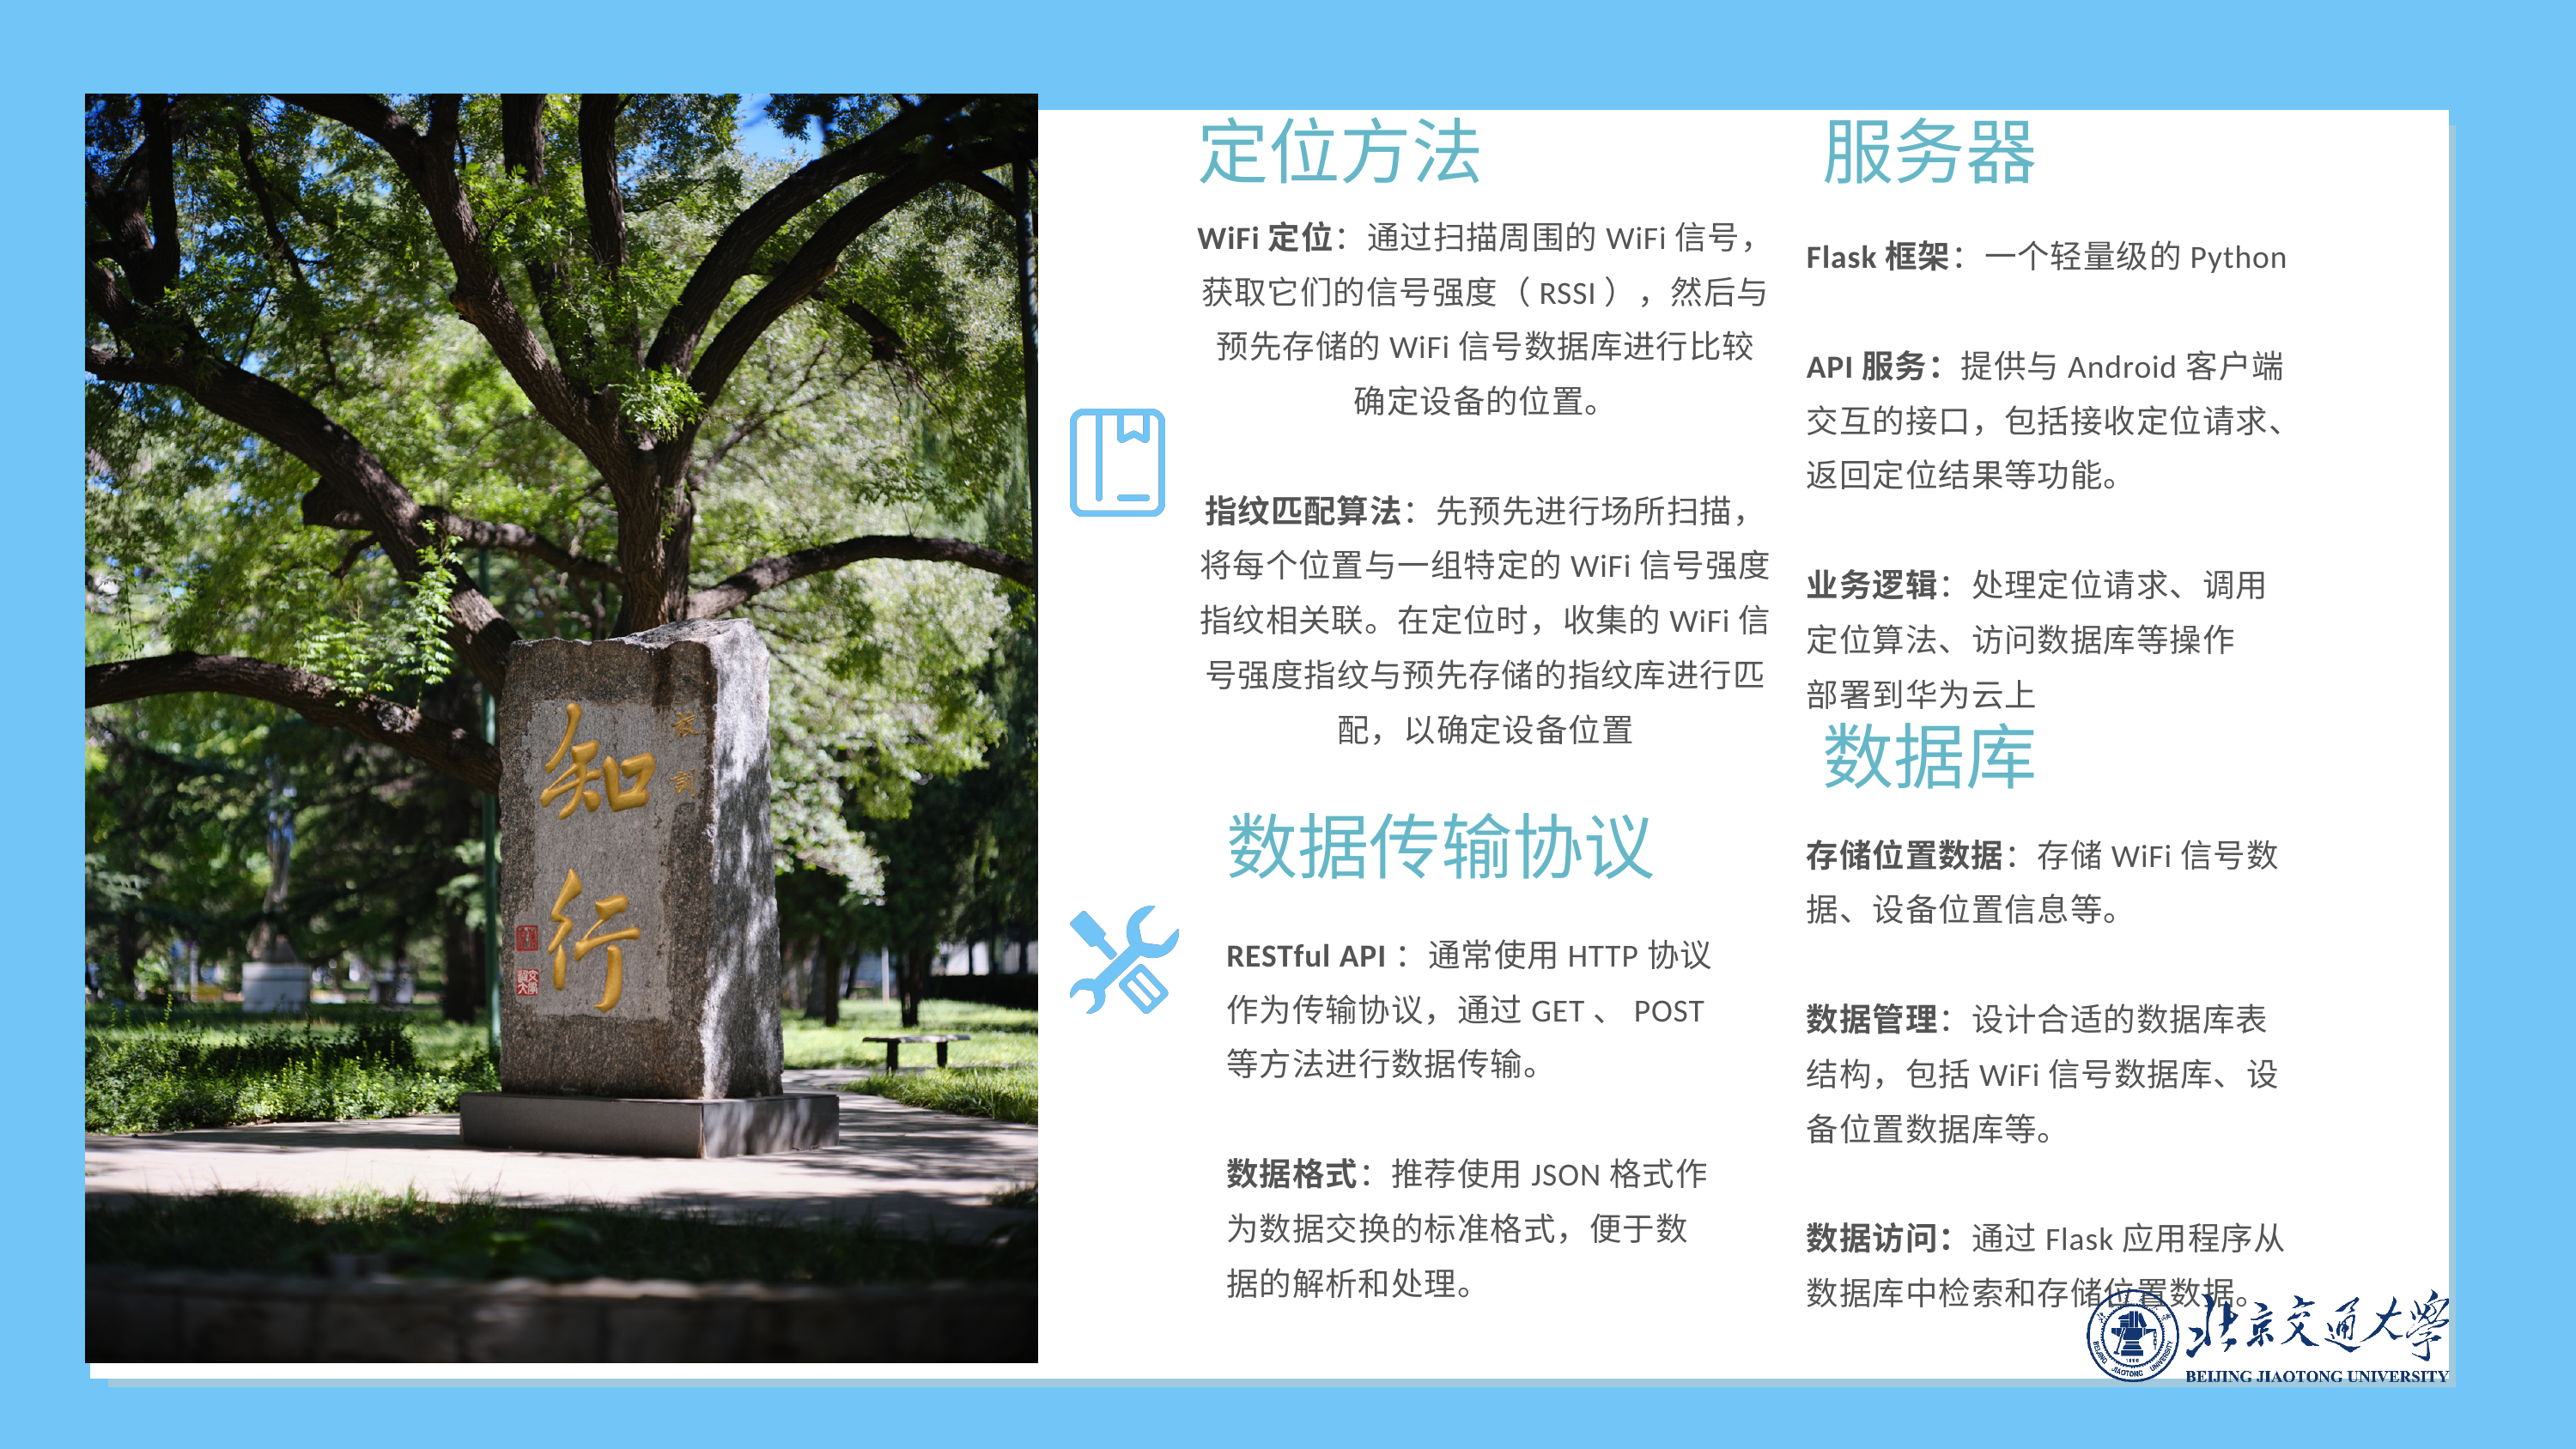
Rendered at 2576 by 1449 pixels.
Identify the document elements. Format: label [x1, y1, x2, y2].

picture [1070, 409, 1165, 517]
picture [2042, 1264, 2494, 1416]
text_box [89, 109, 2456, 1387]
picture [85, 94, 1038, 1363]
picture [1070, 906, 1179, 1015]
